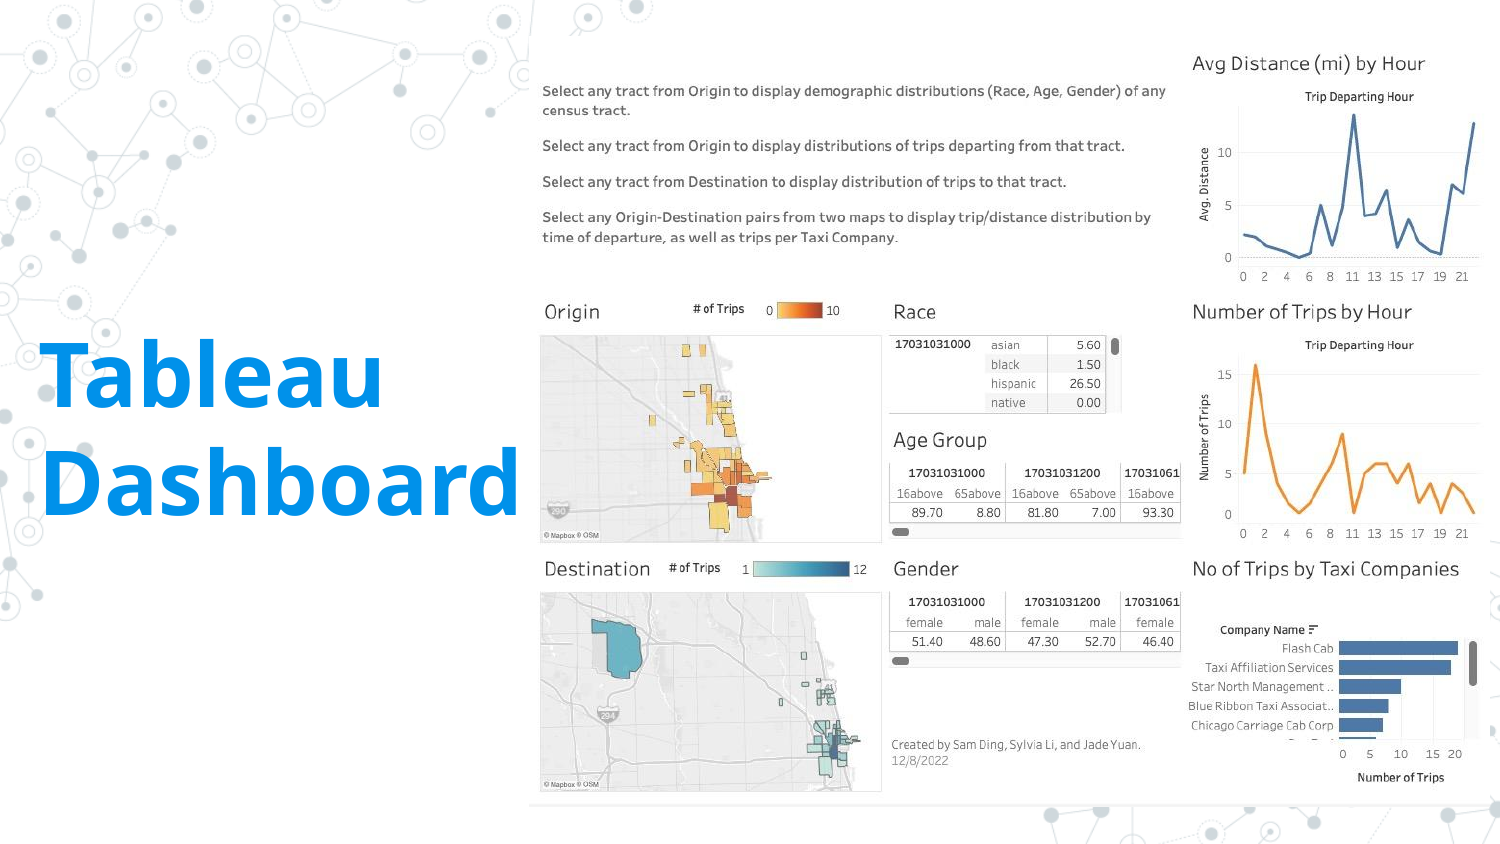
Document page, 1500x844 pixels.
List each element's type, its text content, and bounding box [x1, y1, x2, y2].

title Tableau Dashboard [23, 357, 523, 549]
picture [0, 0, 1500, 844]
